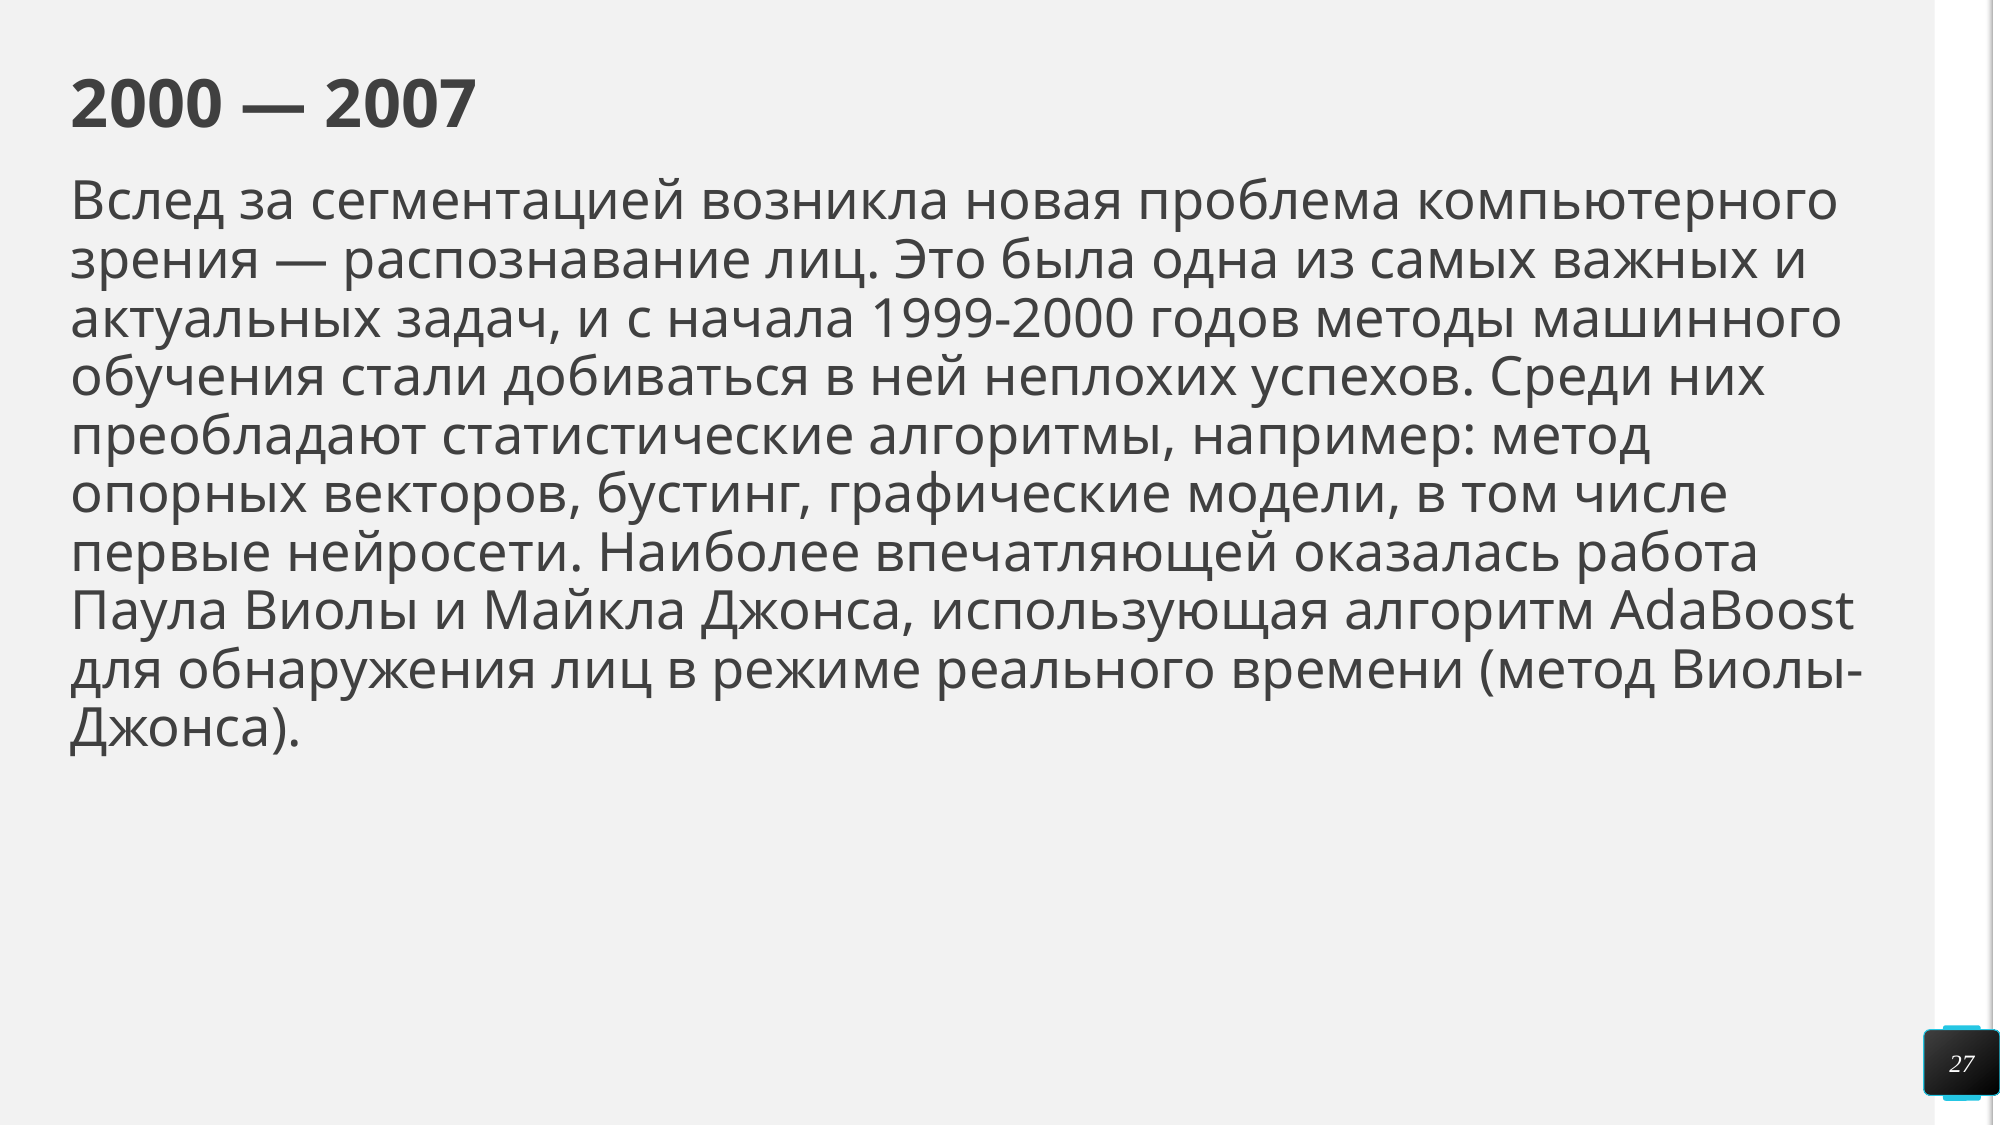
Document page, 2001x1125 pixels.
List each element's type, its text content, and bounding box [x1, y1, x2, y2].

title 2000 — 2007 [70, 70, 969, 142]
slide_number 27 [1923, 1029, 2000, 1096]
list Вслед за сегментацией возникла новая проблема компьютерного зрения — распознавание лиц. Это была одна из самых важных и актуальных задач, и с начала 1999-2000 годов методы машинного обучения стали добиваться в ней неплохих успехов. Среди них преобладают статистические алгоритмы, например: метод опорных векторов, бустинг, графические модели, в том числе первые нейросети. Наиболее впечатляющей оказалась работа Паула Виолы и Майкла Джонса, использующая алгоритм AdaBoost для обнаружения лиц в режиме реального времени (метод Виолы-Джонса). [70, 173, 1881, 1030]
